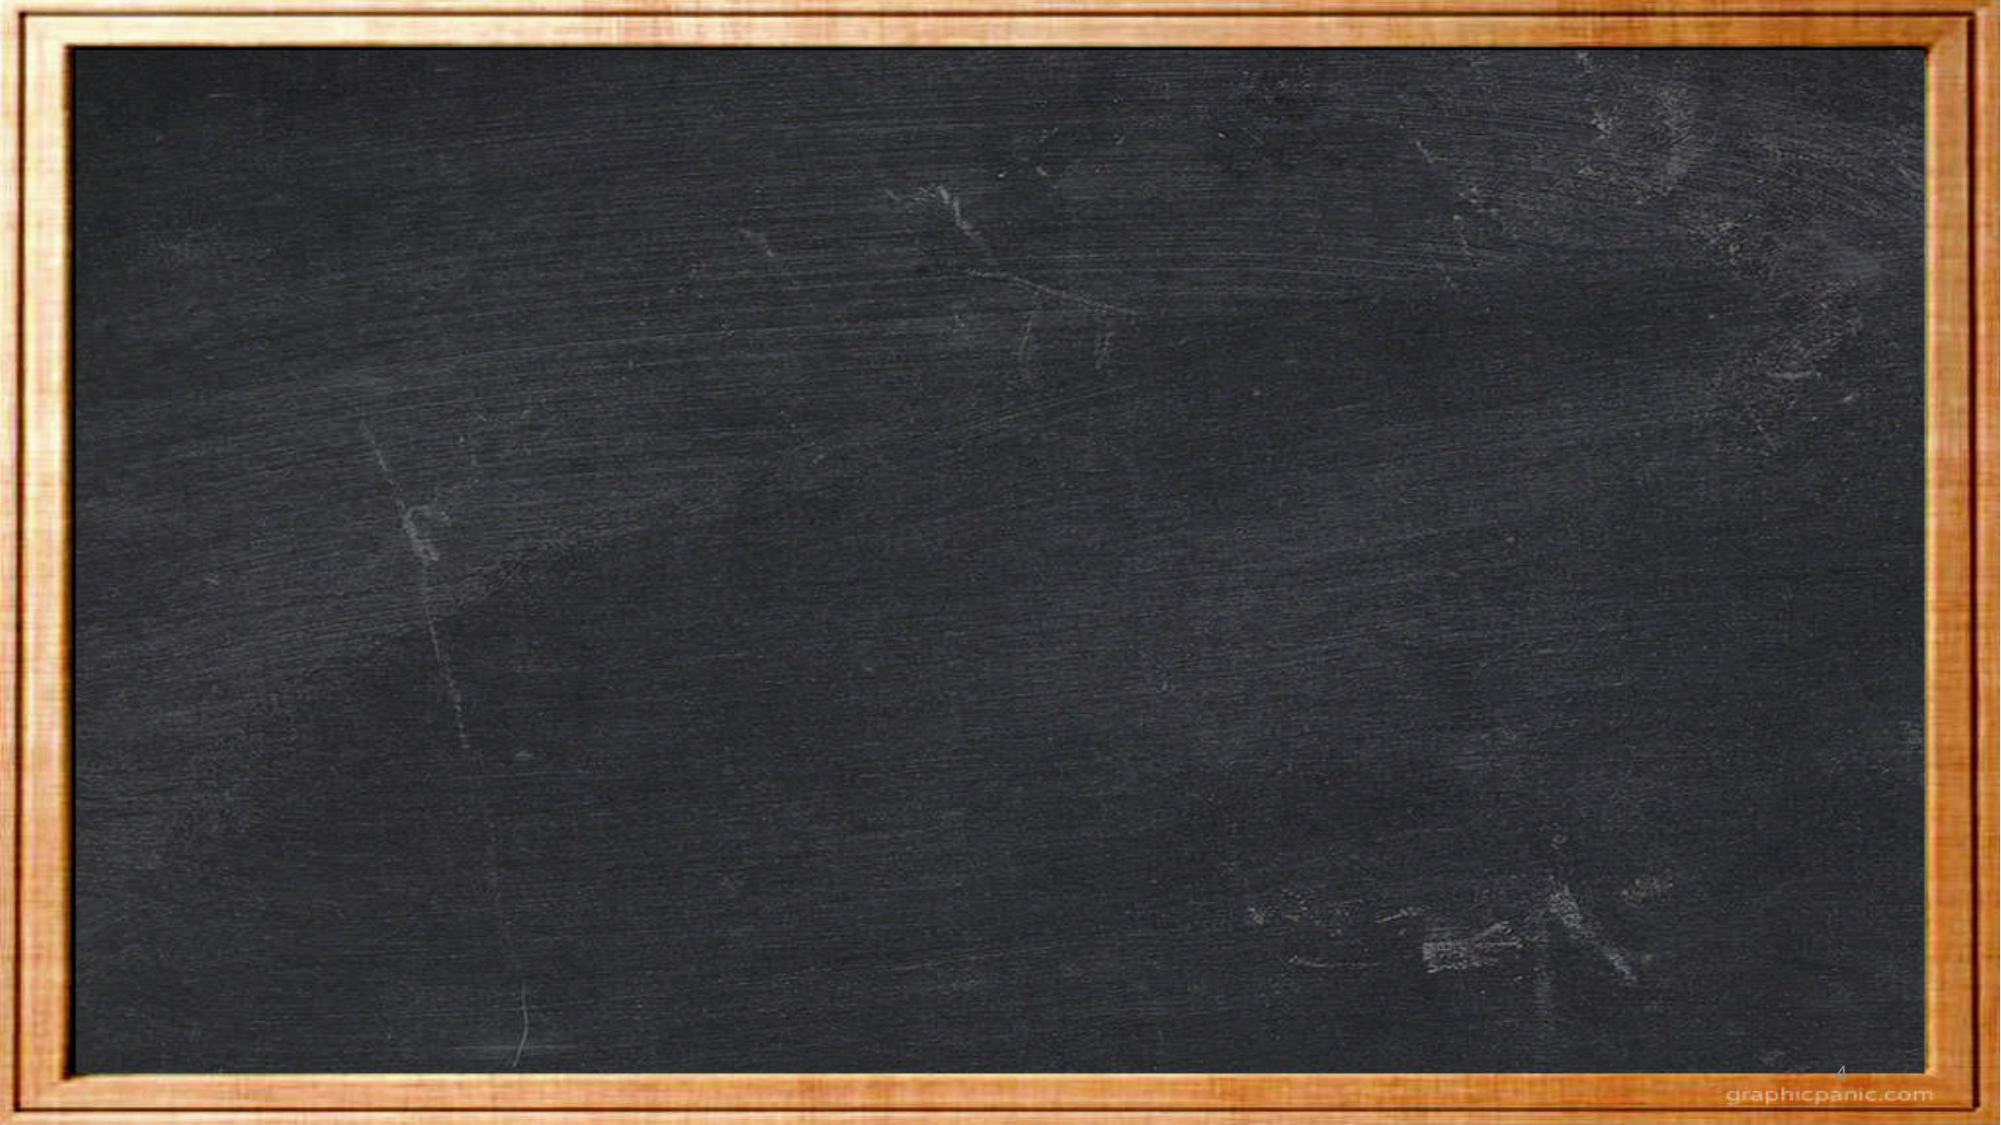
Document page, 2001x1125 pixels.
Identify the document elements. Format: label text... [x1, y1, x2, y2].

picture [0, 0, 2001, 1125]
slide_number 4 [1412, 1042, 1863, 1103]
